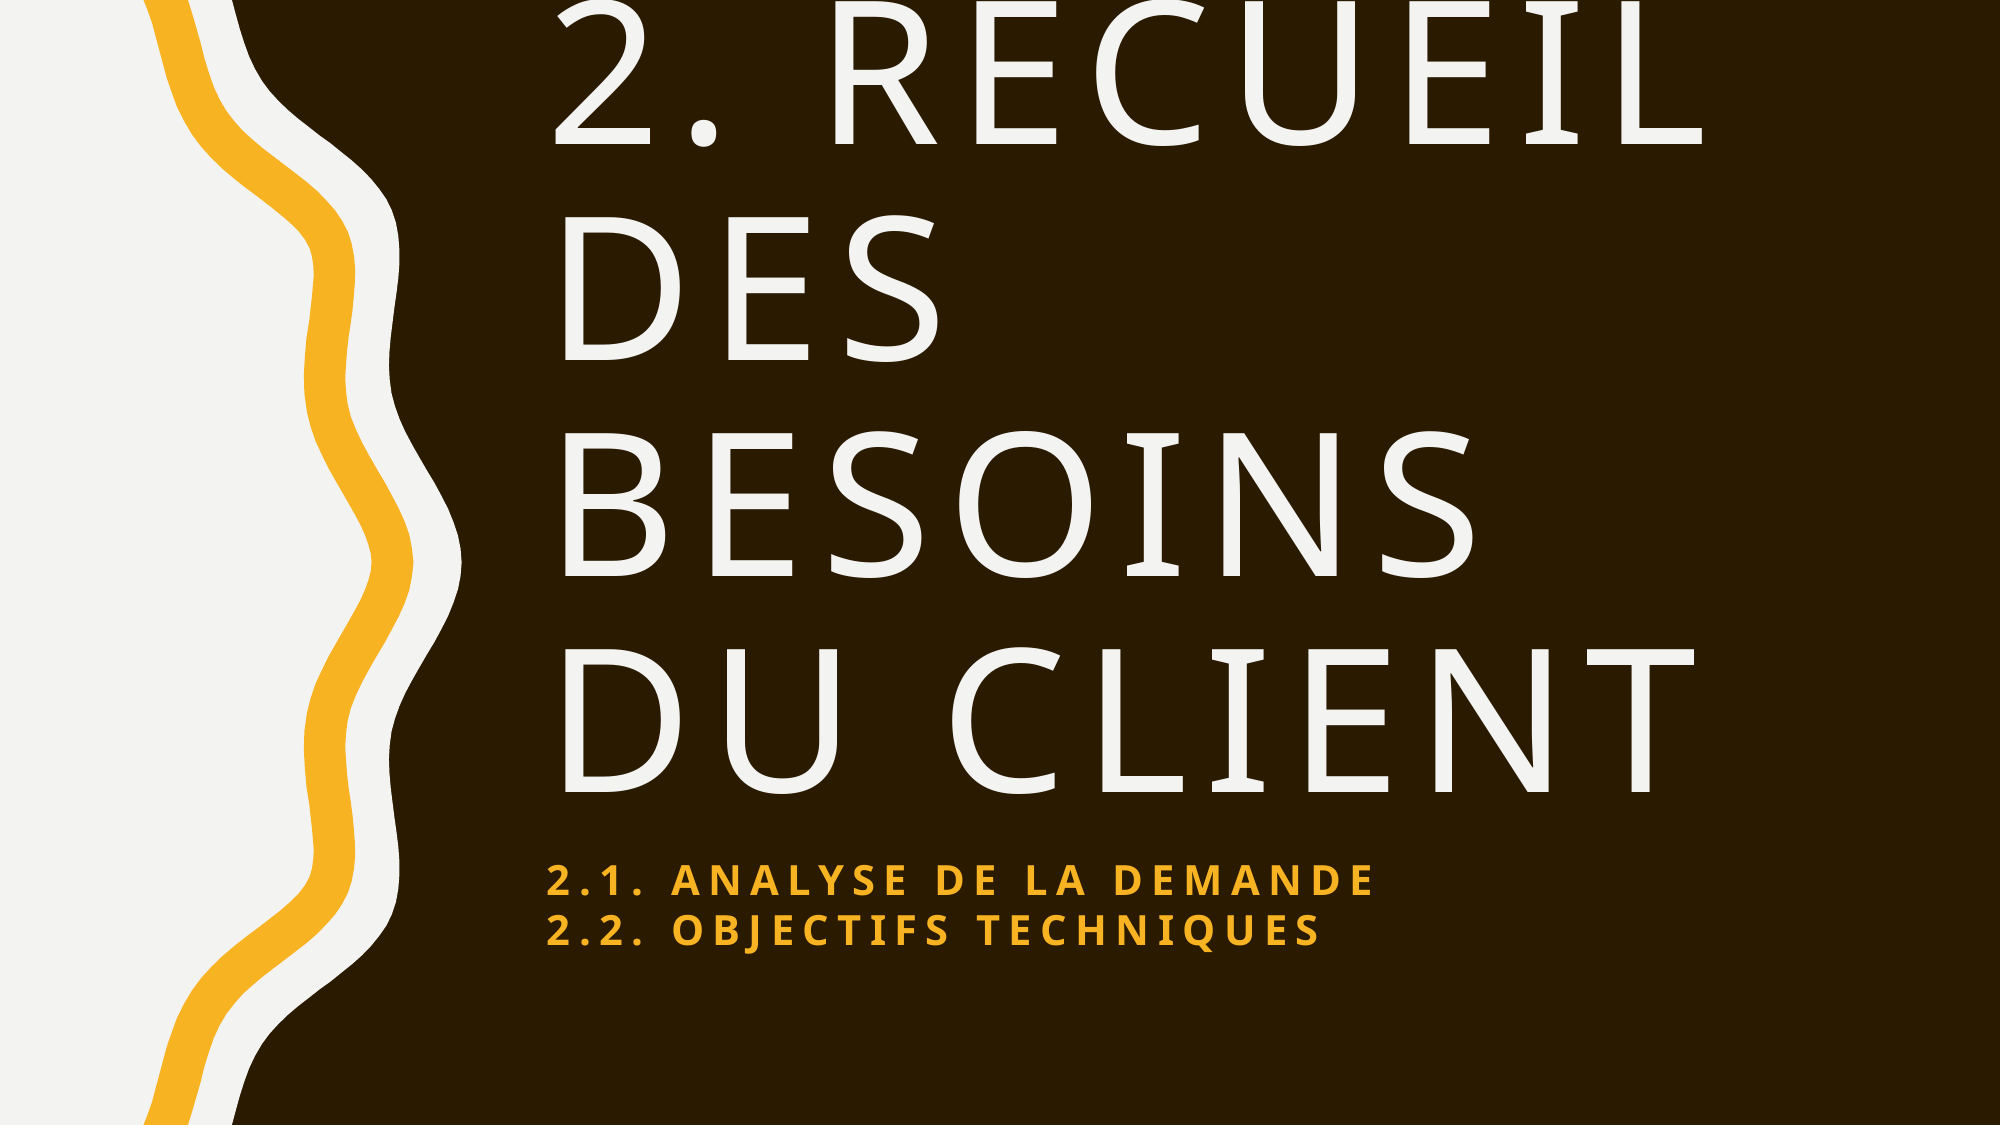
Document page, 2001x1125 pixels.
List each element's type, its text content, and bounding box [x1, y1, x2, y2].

title 2. Recueil des besoins du client [531, 176, 1875, 843]
list 2.1. Analyse de la demande 2.2. Objectifs techniques [531, 846, 1684, 1003]
